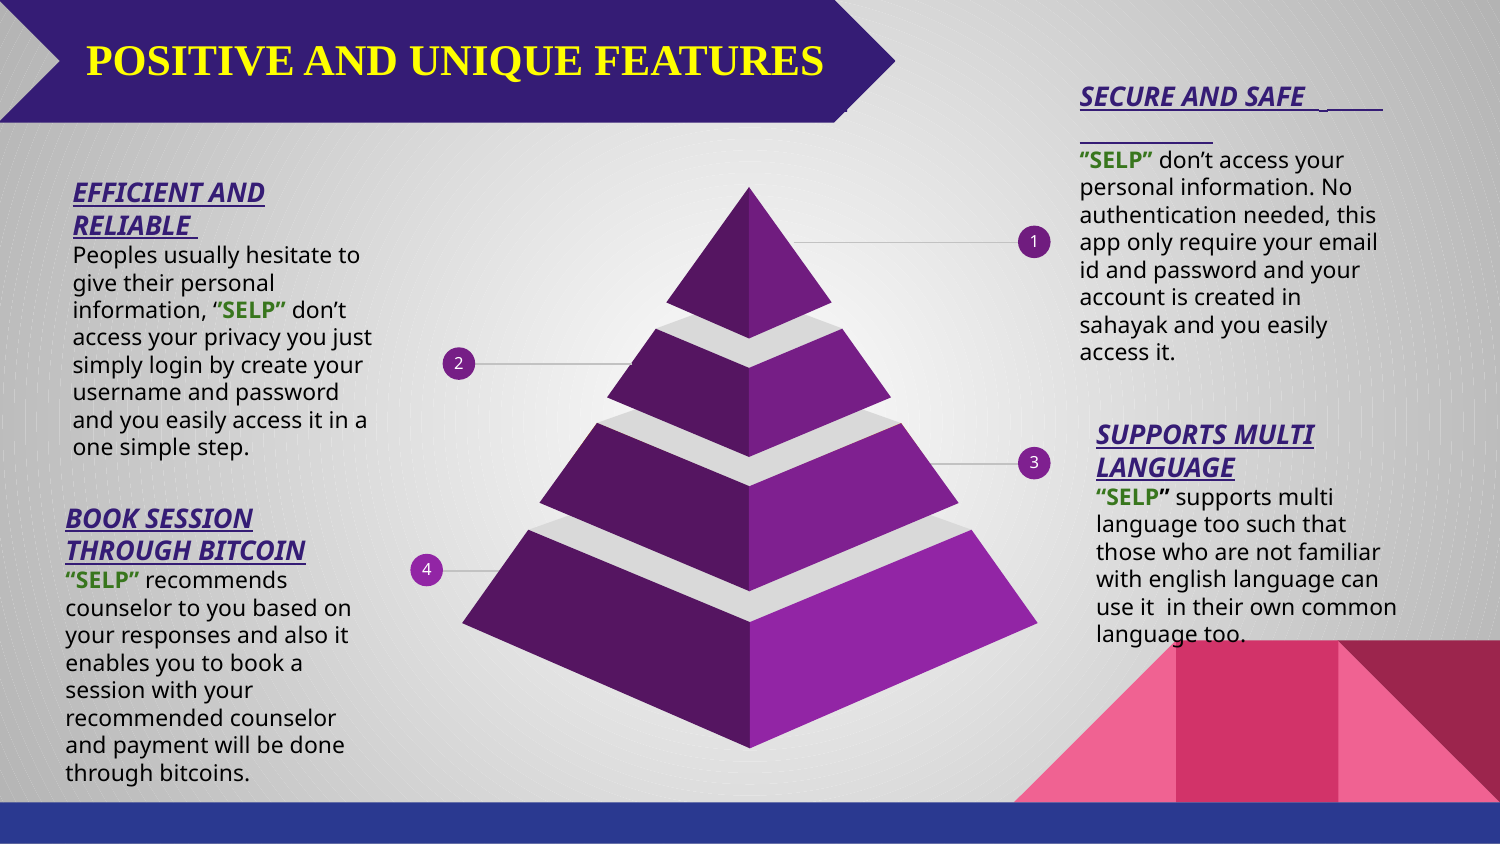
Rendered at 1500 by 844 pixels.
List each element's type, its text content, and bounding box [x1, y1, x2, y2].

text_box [793, 111, 1406, 328]
text_box POSITIVE AND UNIQUE FEATURES [71, 16, 848, 112]
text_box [438, 337, 1422, 651]
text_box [50, 543, 456, 734]
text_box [461, 186, 1038, 335]
text_box [0, 0, 895, 122]
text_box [57, 230, 456, 489]
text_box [461, 660, 1038, 749]
